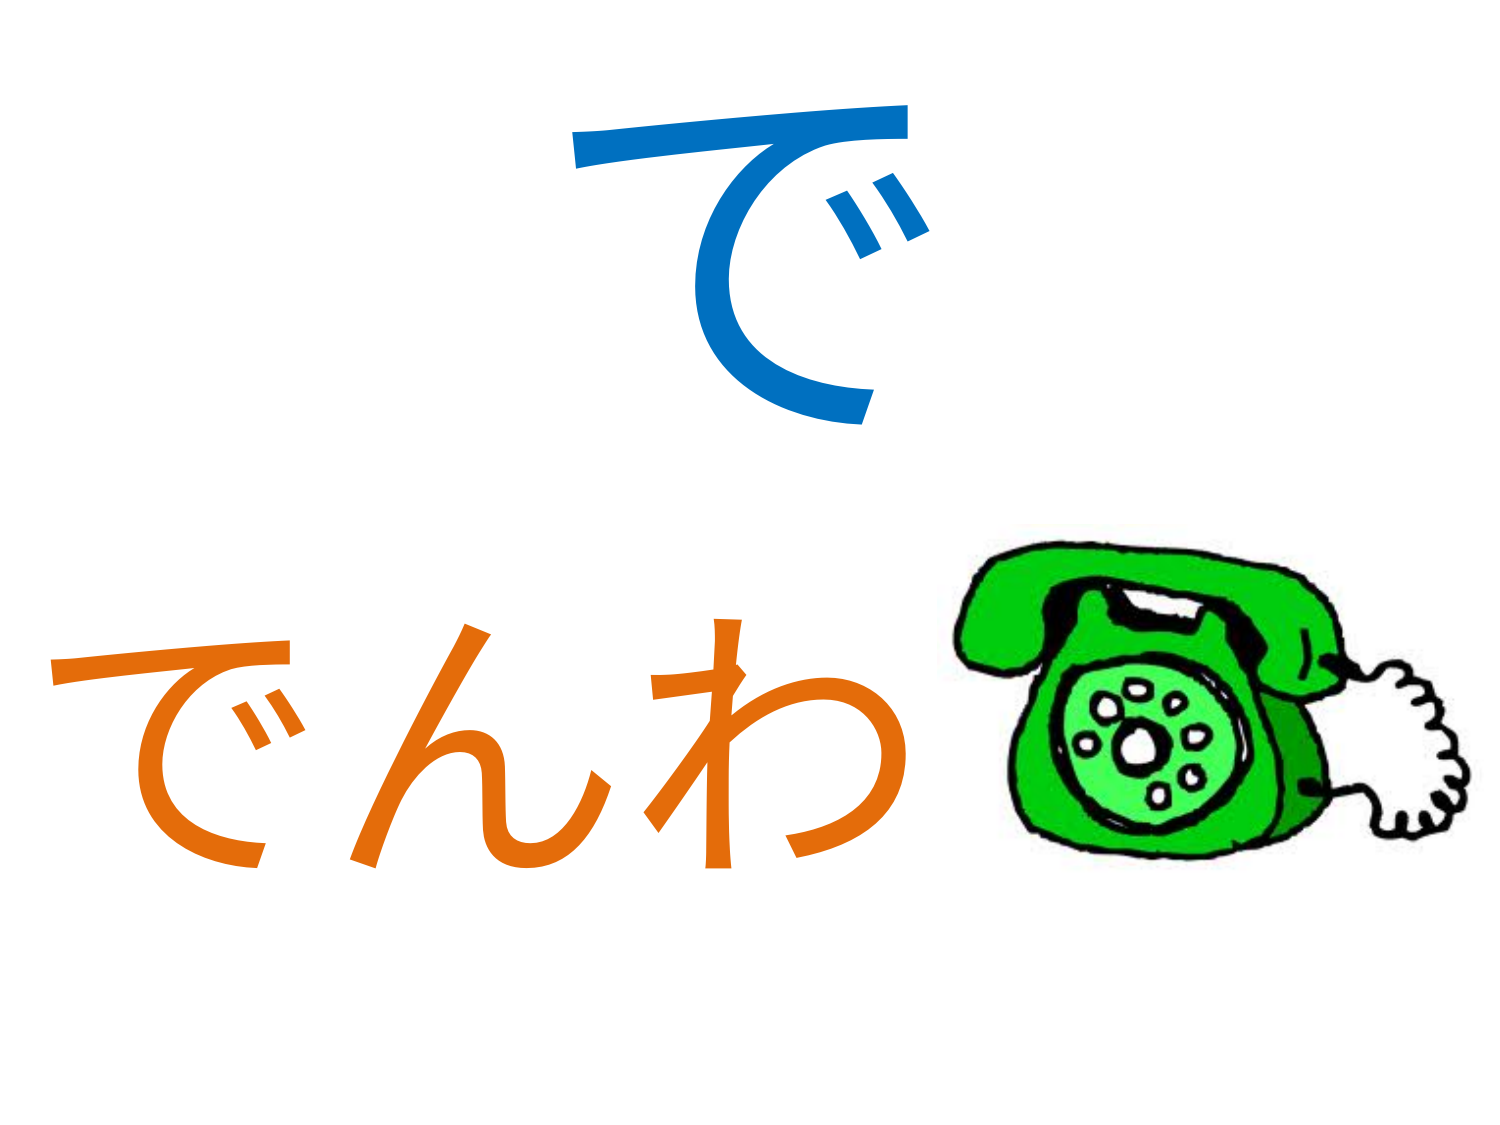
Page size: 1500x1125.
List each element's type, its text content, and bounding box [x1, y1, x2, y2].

picture [937, 524, 1484, 878]
title で [75, 45, 1425, 438]
list でんわ [12, 549, 963, 934]
